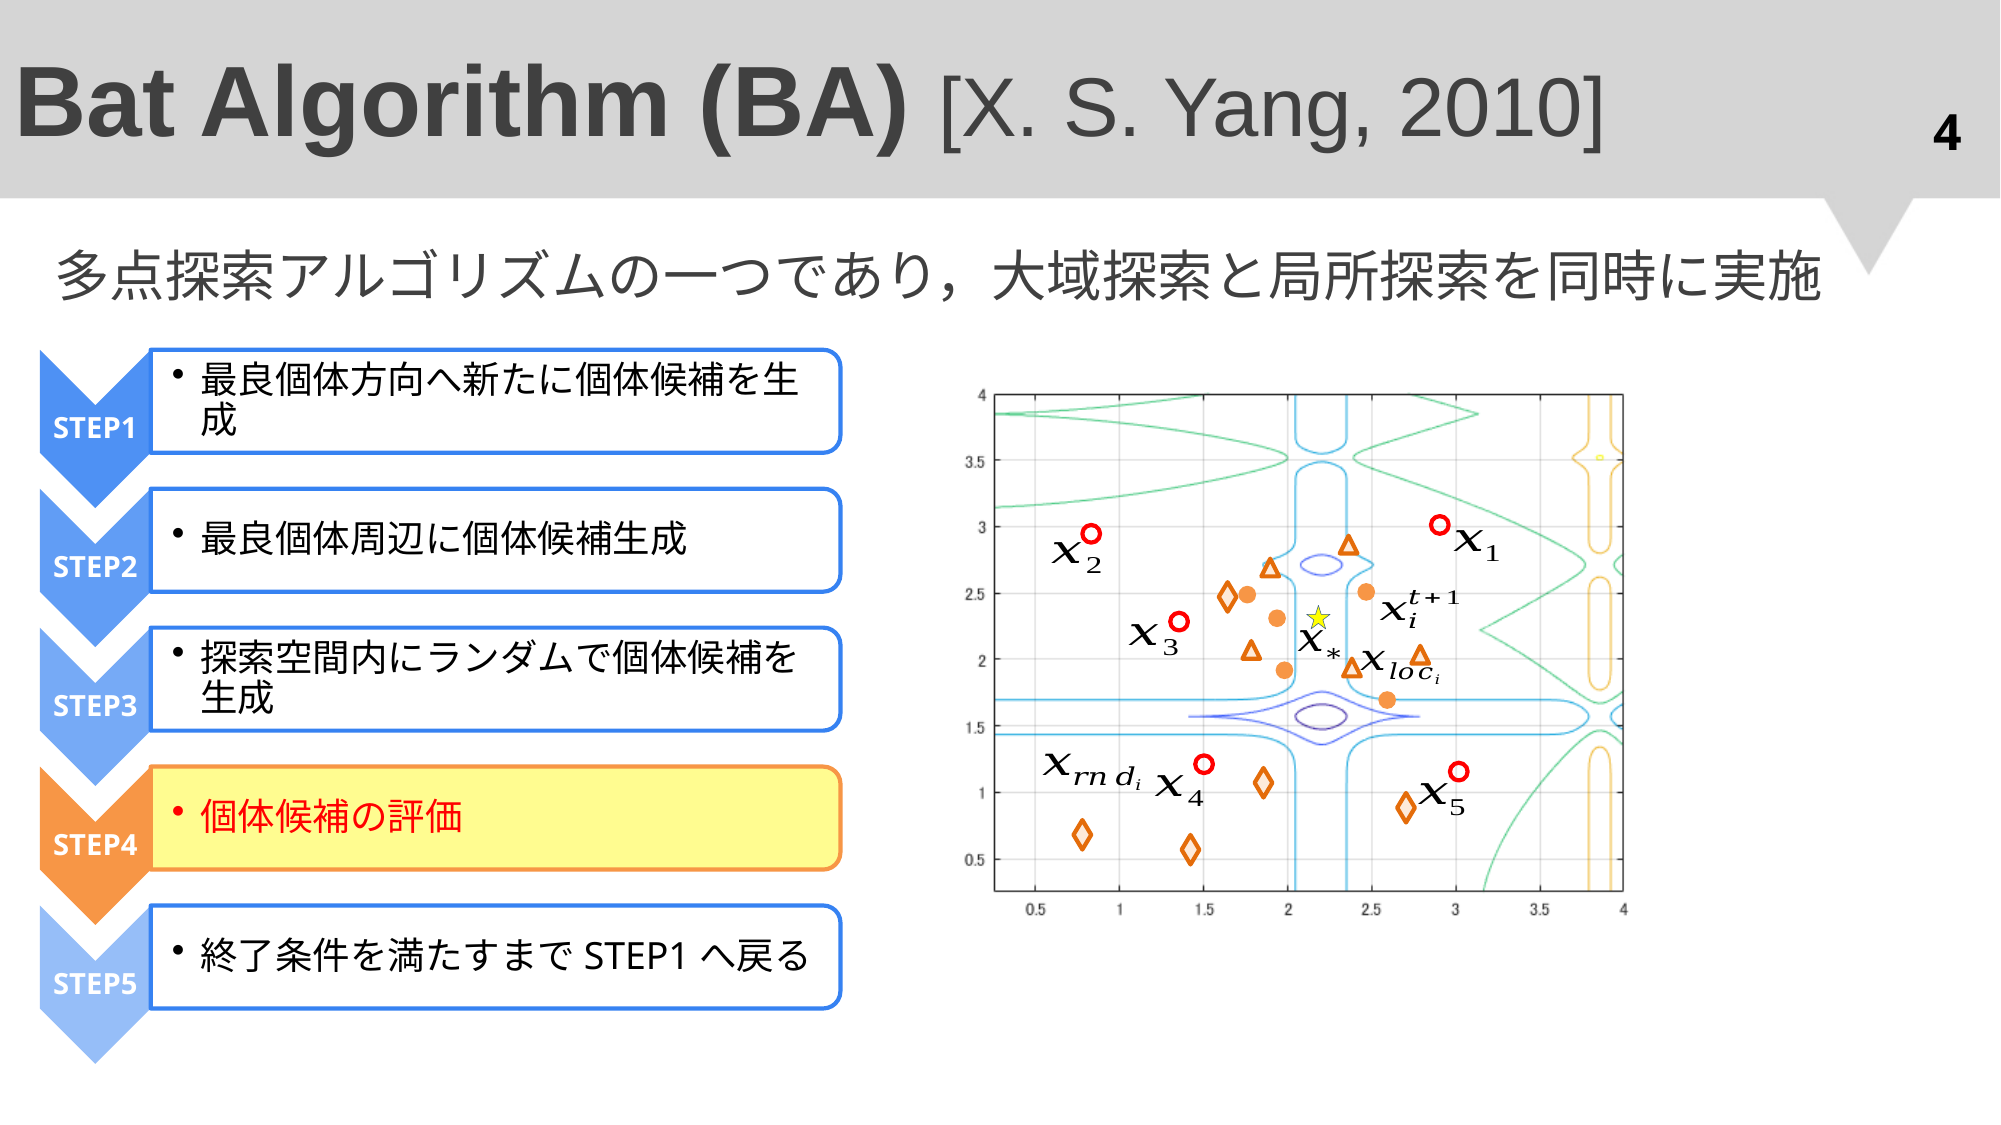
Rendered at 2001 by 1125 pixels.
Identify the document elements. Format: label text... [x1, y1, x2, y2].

list 多点探索アルゴリズムの一つであり，大域探索と局所探索を同時に実施 [39, 224, 1948, 326]
picture [0, 0, 2001, 1125]
title Bat Algorithm (BA) [X. S. Yang, 2010] [0, 0, 2000, 194]
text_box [39, 349, 841, 1065]
text_box 4 [1769, 93, 1977, 168]
